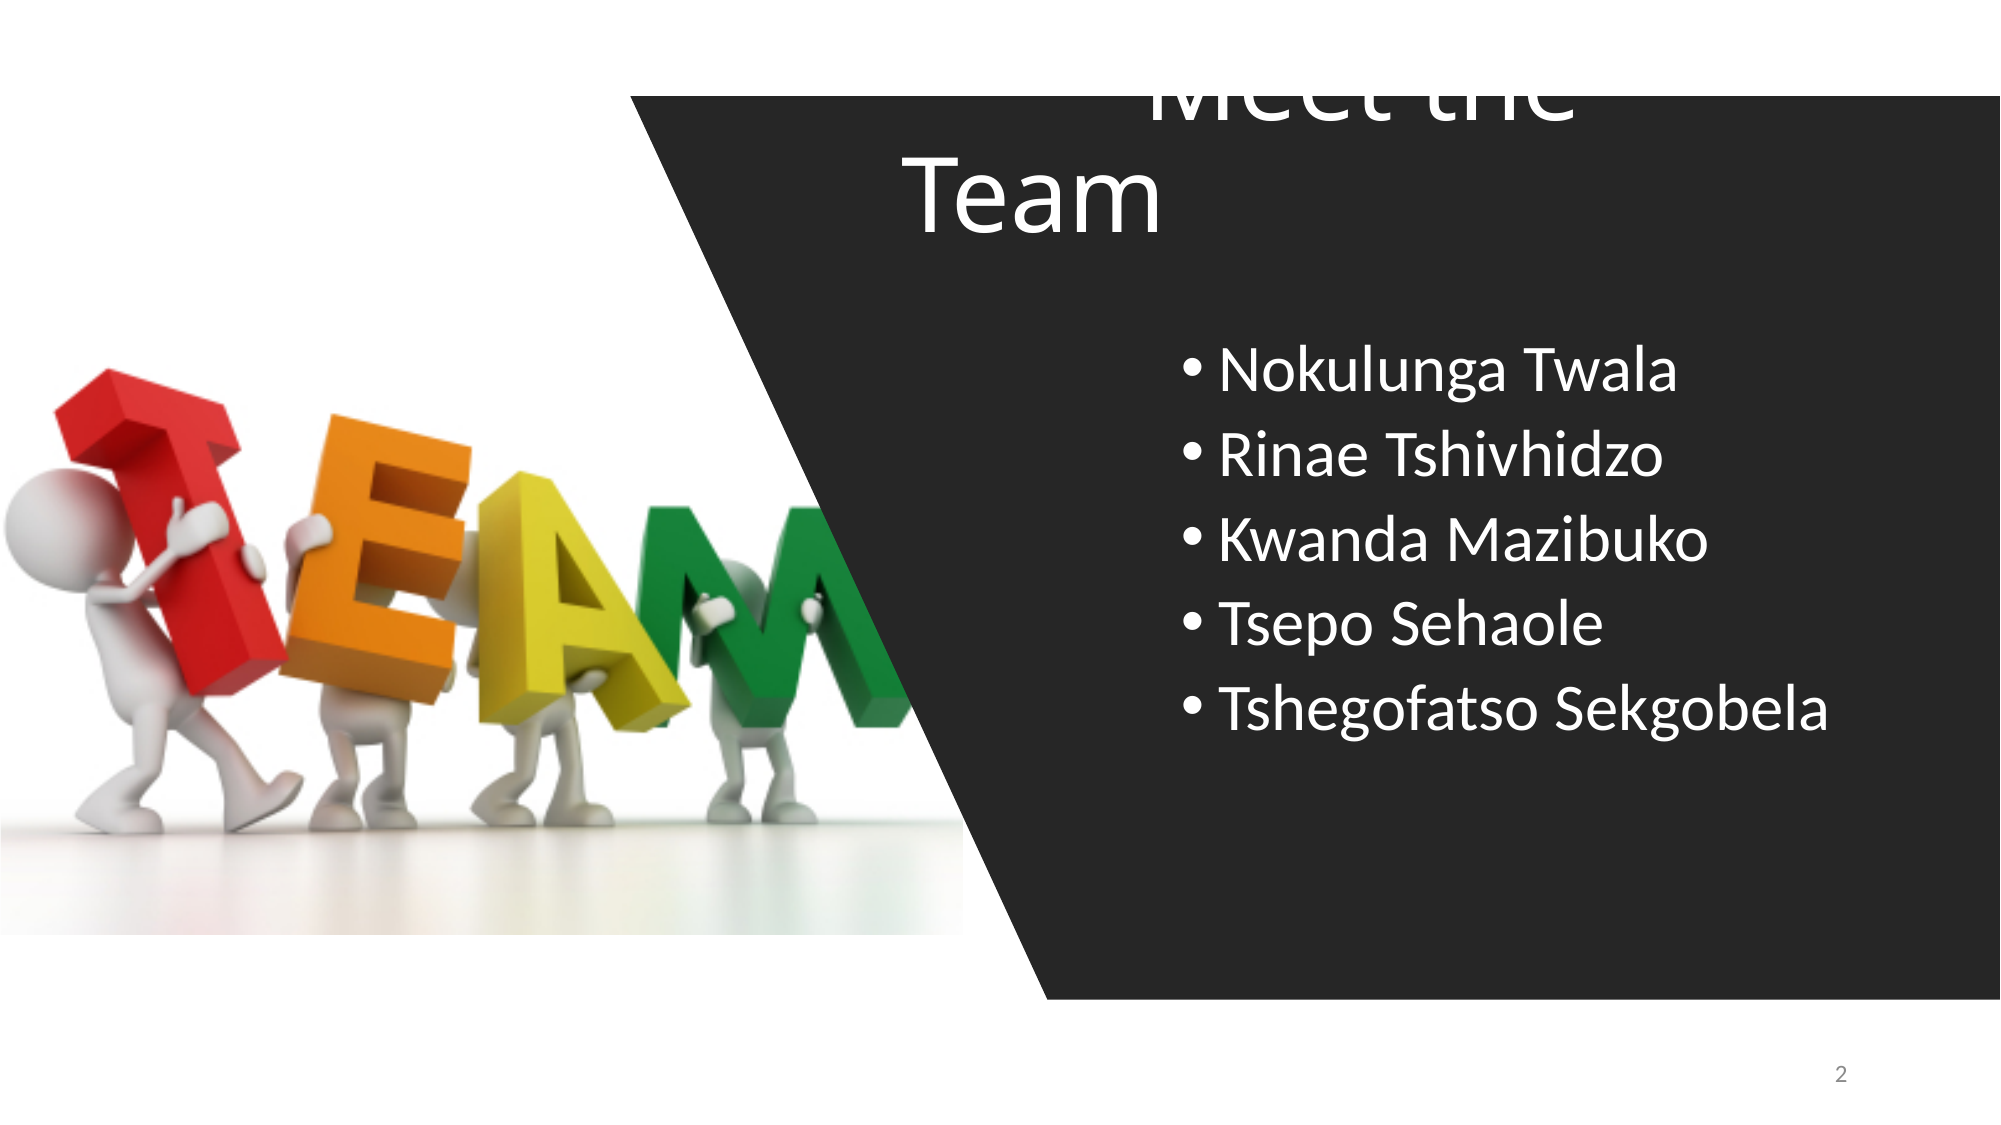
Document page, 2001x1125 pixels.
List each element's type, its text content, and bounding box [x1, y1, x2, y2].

slide_number 2 [1412, 1042, 1863, 1103]
text_box [628, 94, 885, 188]
title Meet the Team [885, 0, 1819, 263]
text_box [965, 94, 2000, 1001]
picture [0, 188, 965, 935]
list Nokulunga Twala Rinae Tshivhidzo Kwanda Mazibuko Tsepo Sehaole Tshegofatso Sekgobela [1165, 326, 1920, 1041]
